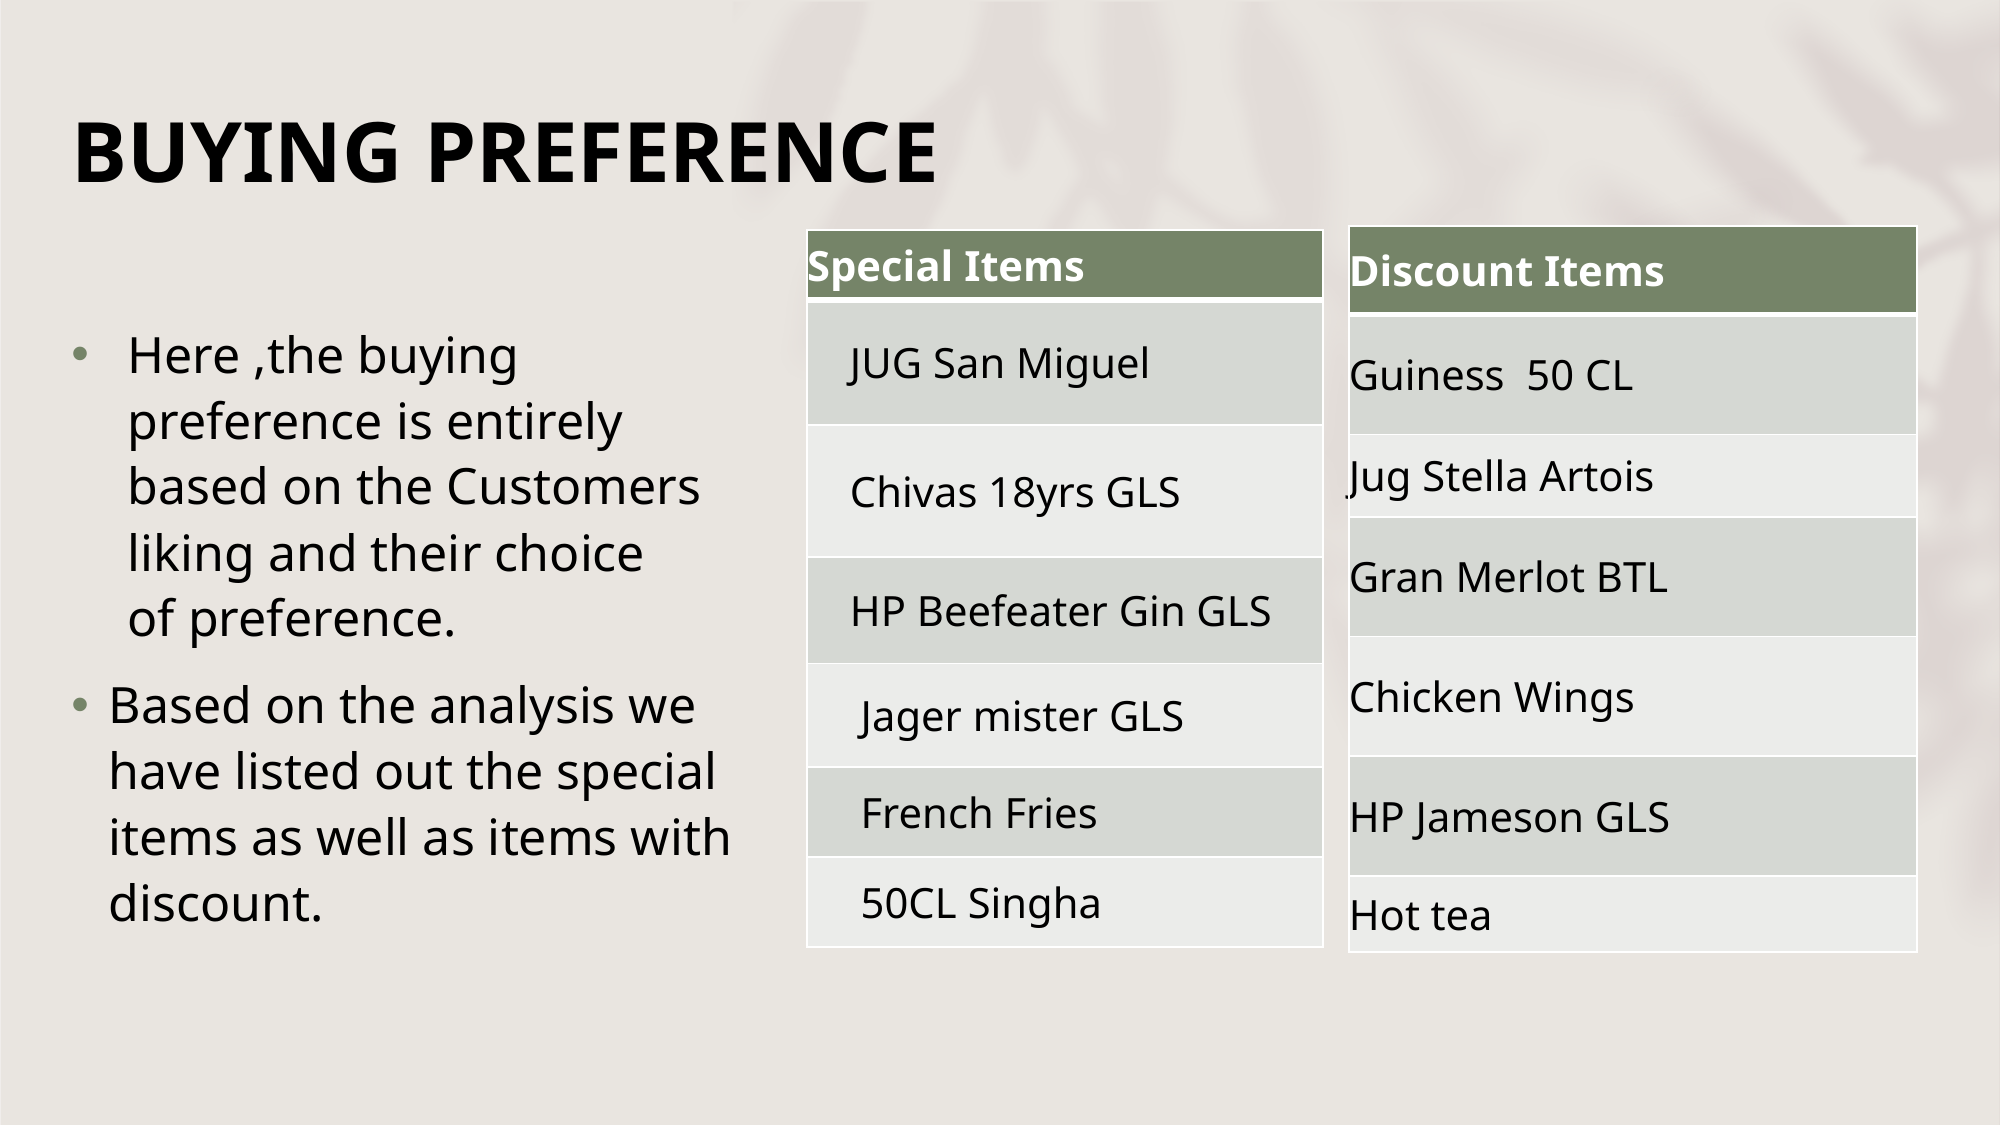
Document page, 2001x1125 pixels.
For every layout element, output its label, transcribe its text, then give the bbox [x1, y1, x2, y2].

list Here ,the buying preference is entirely based on the Customers liking and their choice of preference. Based on the analysis we have listed out the special items as well as items with discount. [56, 309, 732, 948]
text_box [732, 0, 2000, 1125]
text_box [0, 0, 732, 1125]
title BUYING PREFERENCE [56, 45, 732, 254]
text_box [456, 556, 732, 743]
